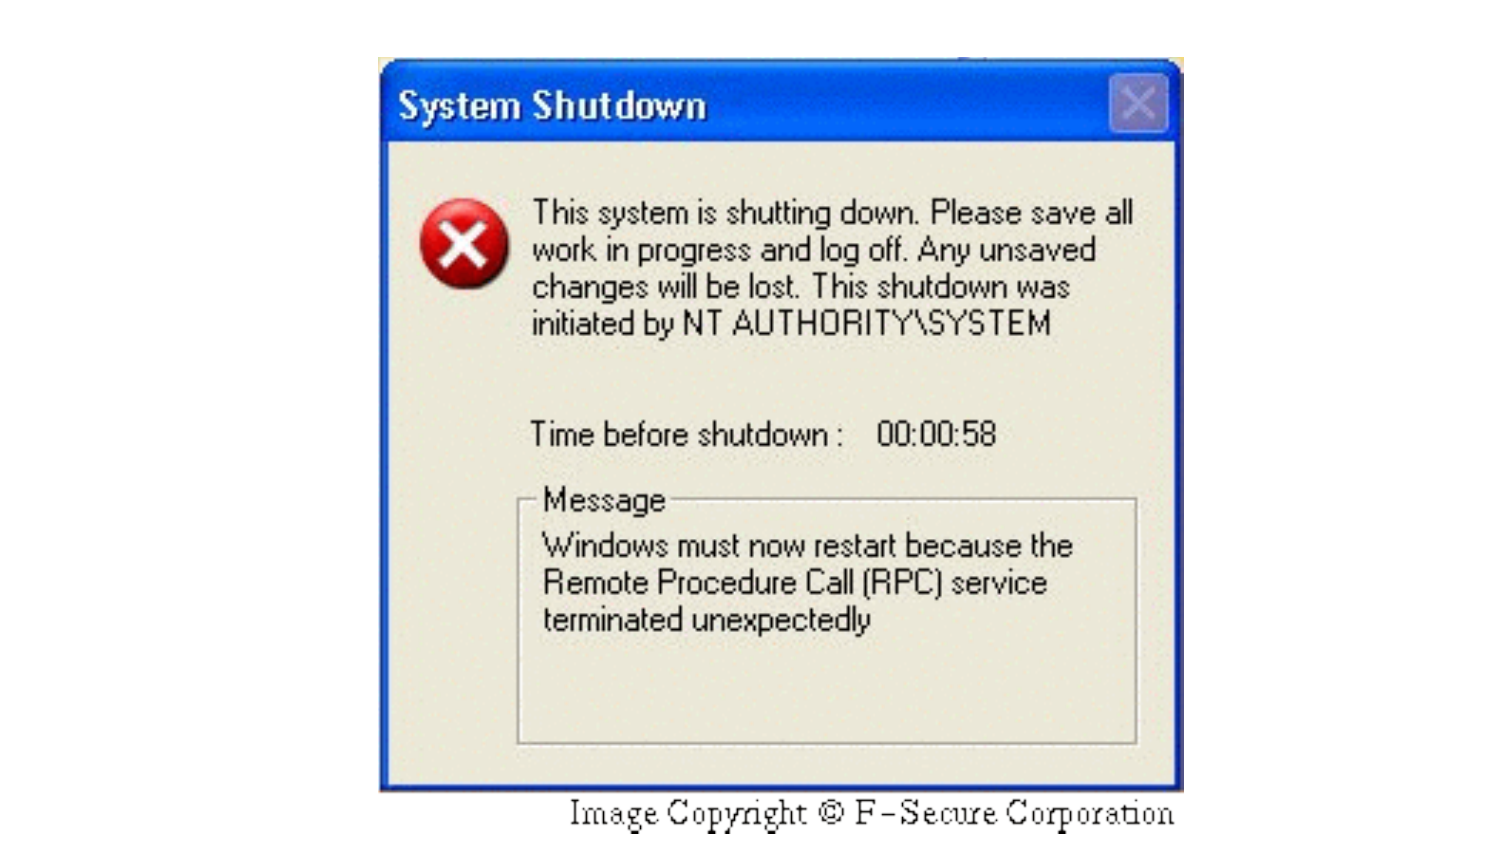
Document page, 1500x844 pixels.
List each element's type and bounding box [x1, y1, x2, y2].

picture [378, 57, 1184, 835]
